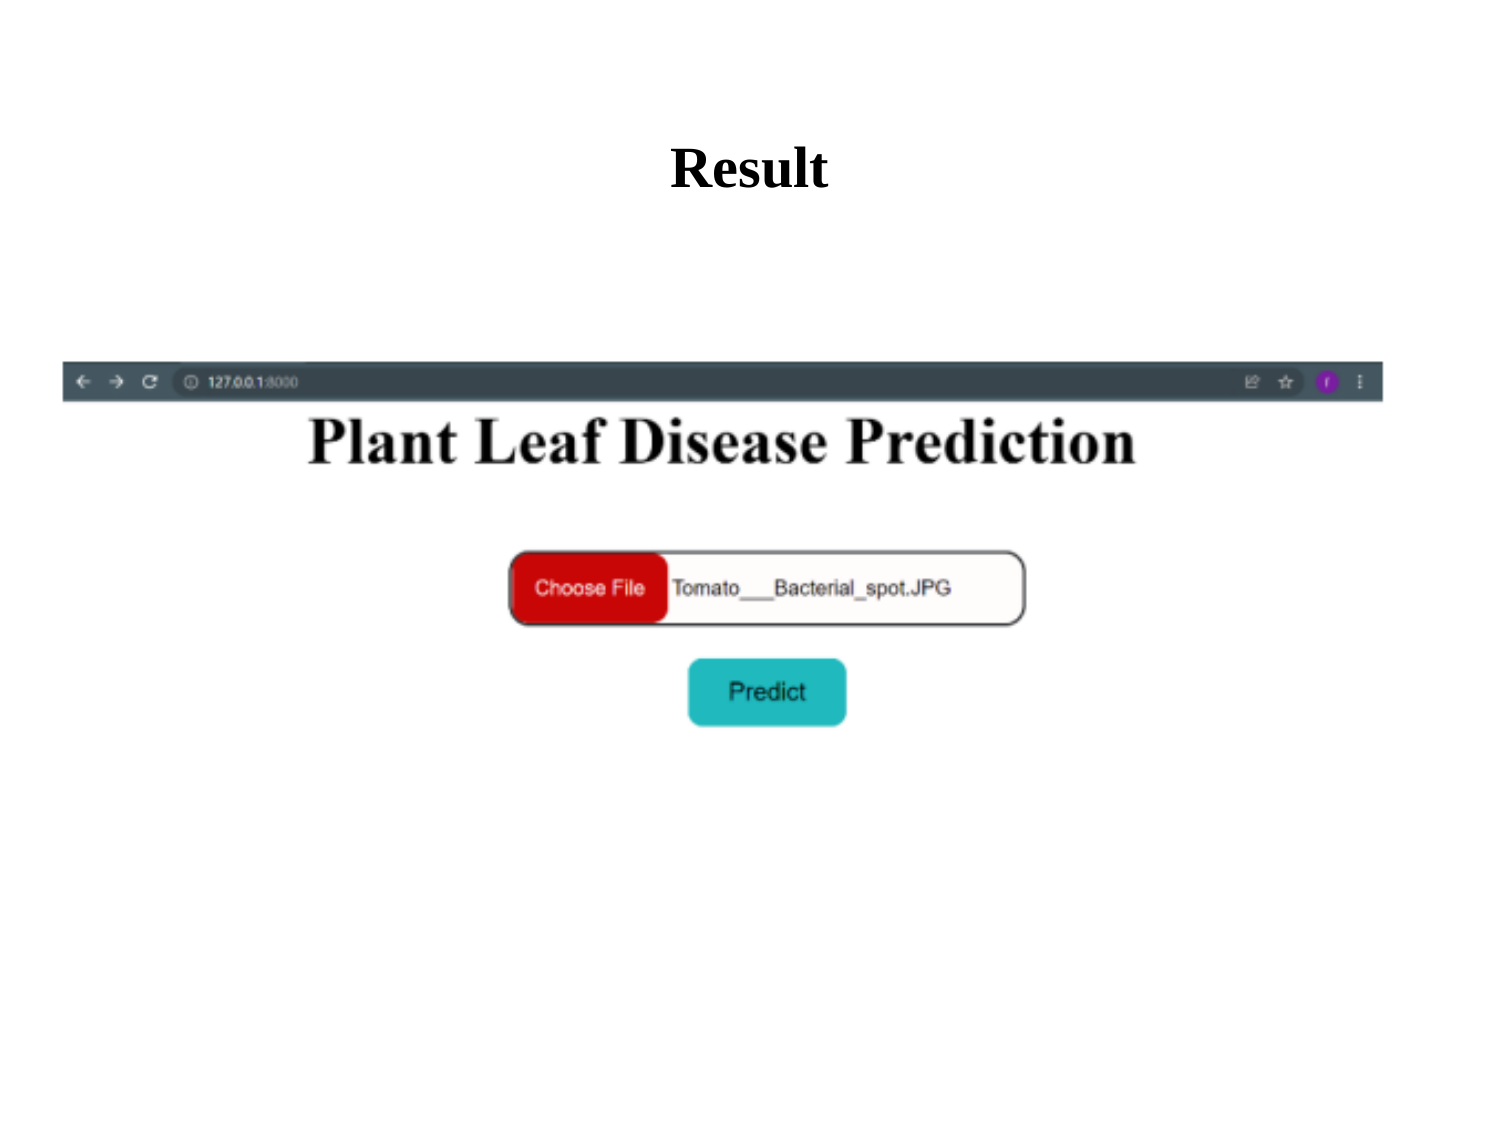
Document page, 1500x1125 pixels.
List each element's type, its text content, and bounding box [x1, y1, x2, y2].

title Result [103, 59, 1397, 278]
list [27, 338, 1472, 863]
